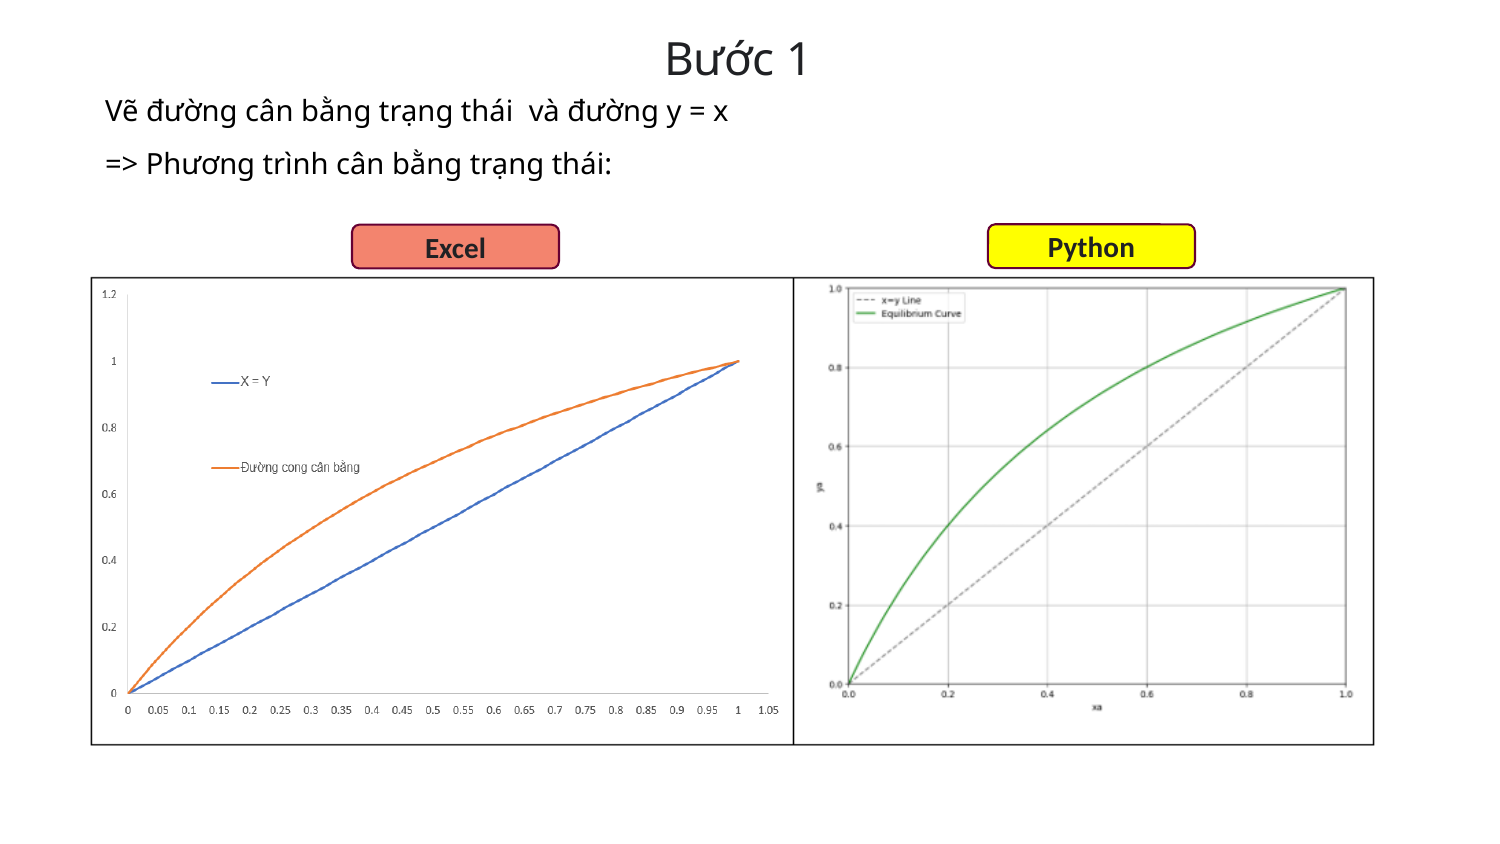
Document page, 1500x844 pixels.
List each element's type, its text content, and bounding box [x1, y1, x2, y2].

text_box Bước 1 [93, 0, 1384, 85]
picture [93, 281, 789, 726]
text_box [58, 223, 1396, 769]
